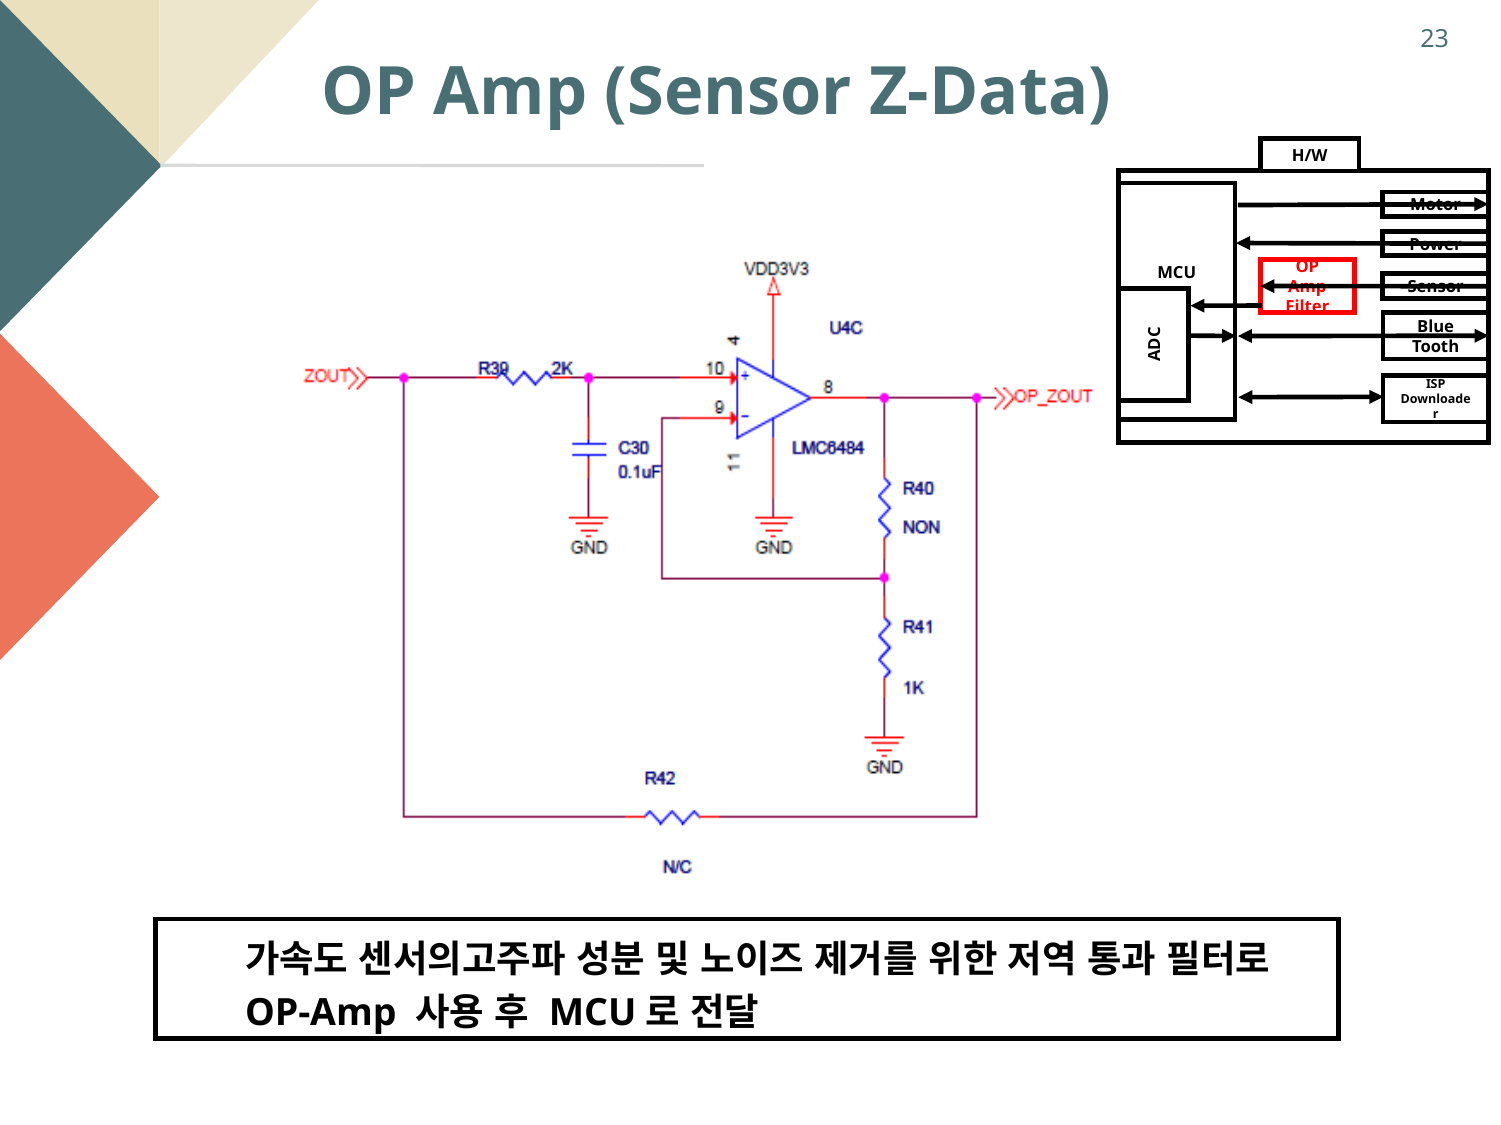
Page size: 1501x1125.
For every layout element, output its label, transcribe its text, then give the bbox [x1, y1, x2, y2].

text_box OP Amp (Sensor Z-Data) [306, 49, 1135, 138]
text_box [155, 918, 1340, 1040]
text_box 23 [1369, 14, 1501, 60]
picture [275, 244, 1130, 916]
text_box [1118, 138, 1489, 443]
